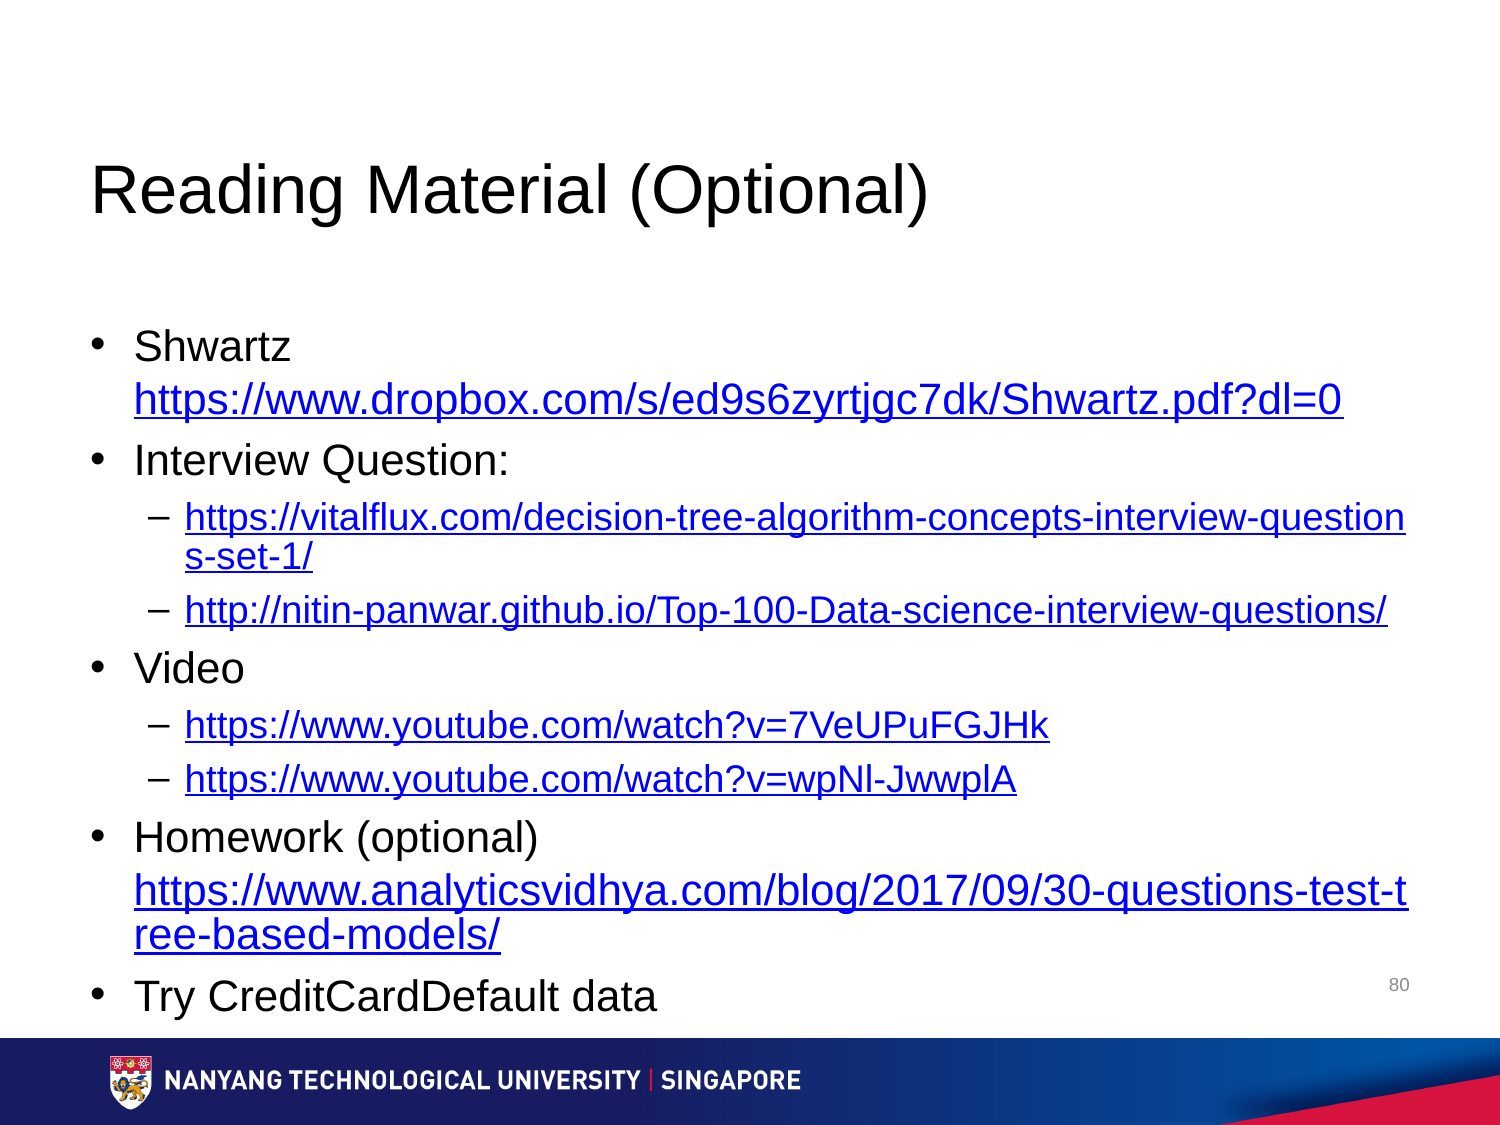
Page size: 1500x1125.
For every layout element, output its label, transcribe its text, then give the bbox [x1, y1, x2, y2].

picture [0, 1038, 1500, 1125]
list Shwartz https://www.dropbox.com/s/ed9s6zyrtjgc7dk/Shwartz.pdf?dl=0 Interview Question: https://vitalflux.com/decision-tree-algorithm-concepts-interview-questions-set-1/ http://nitin-panwar.github.io/Top-100-Data-science-interview-questions/ Video https://www.youtube.com/watch?v=7VeUPuFGJHk https://www.youtube.com/watch?v=wpNl-JwwplA Homework (optional) https://www.analyticsvidhya.com/blog/2017/09/30-questions-test-tree-based-models/ Try CreditCardDefault data [75, 309, 1425, 946]
title Reading Material (Optional) [75, 92, 1425, 280]
slide_number 80 [1074, 953, 1425, 1014]
